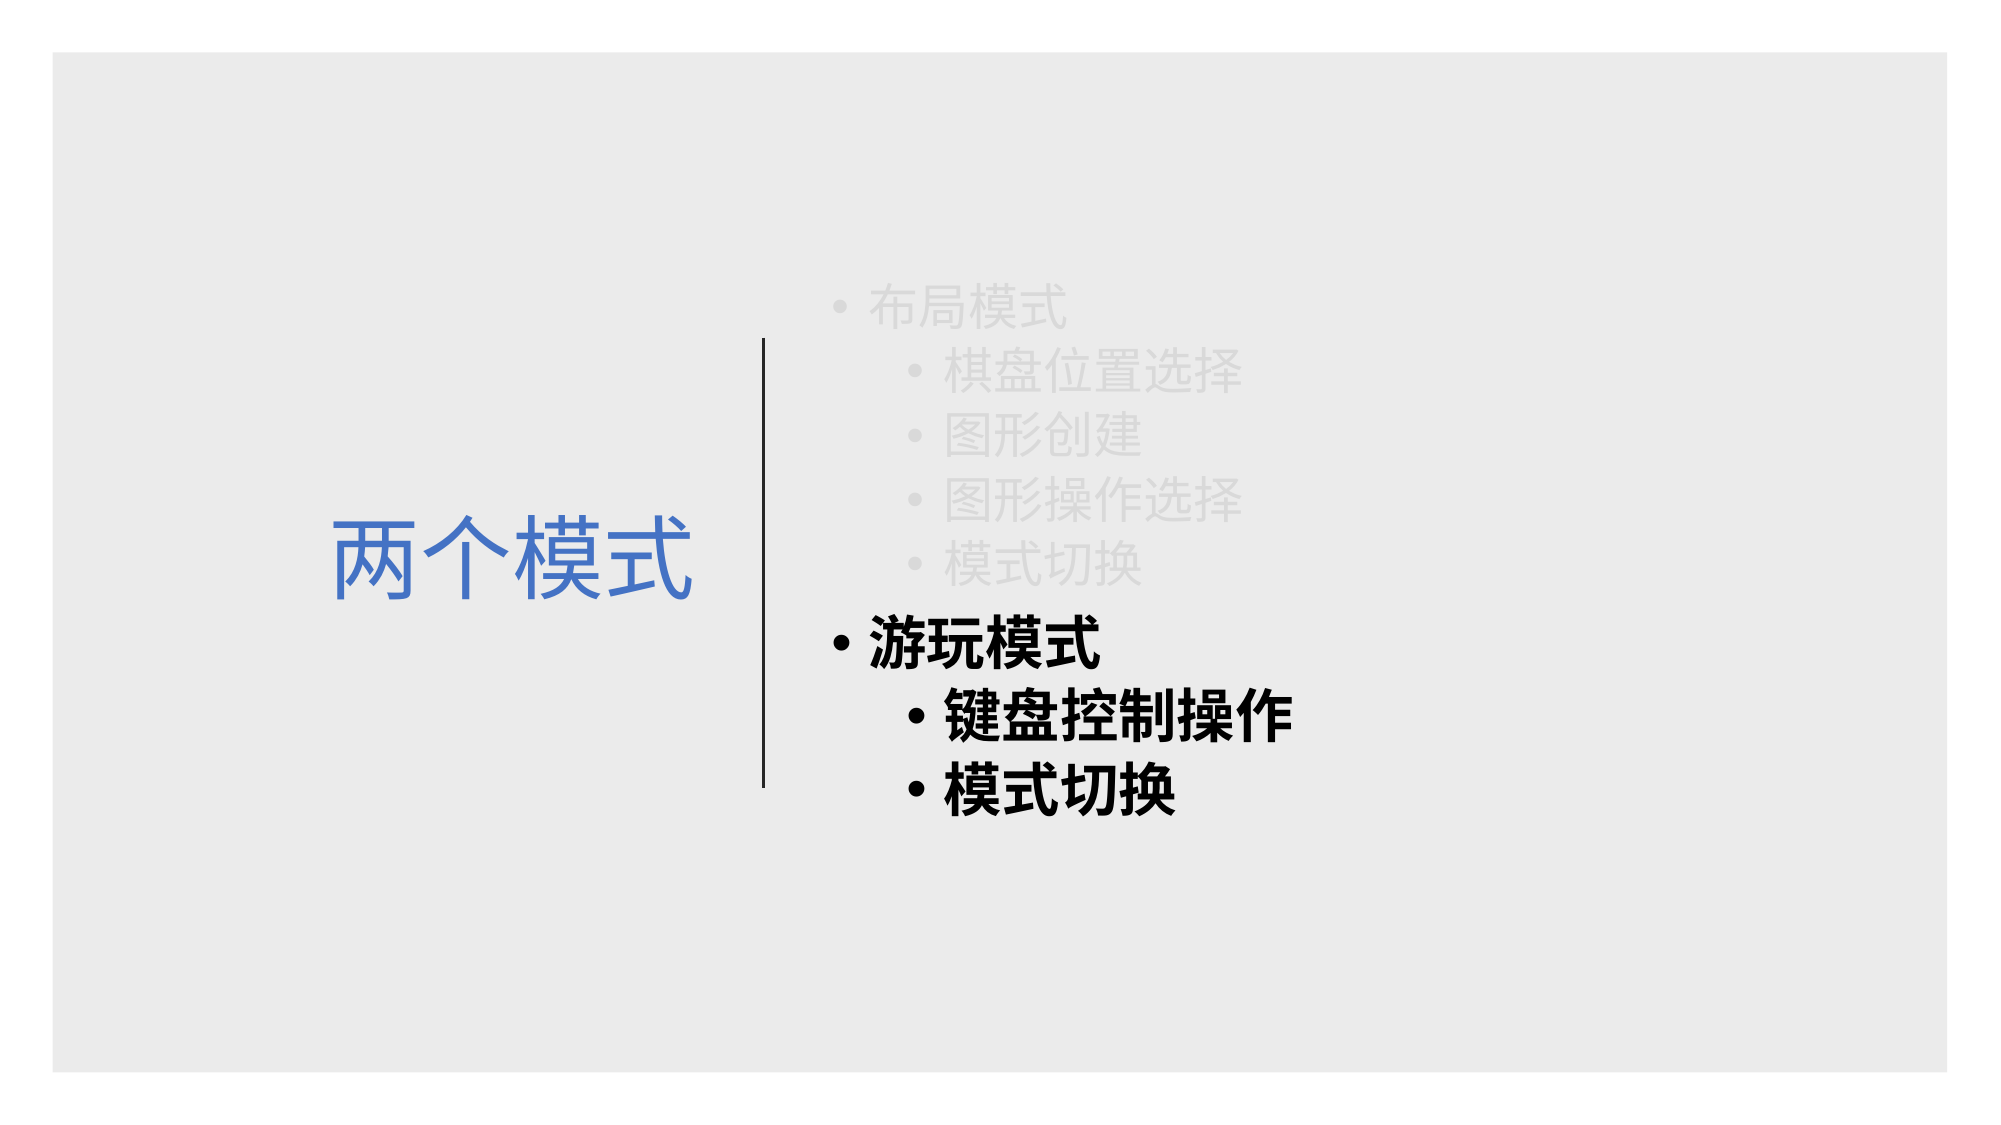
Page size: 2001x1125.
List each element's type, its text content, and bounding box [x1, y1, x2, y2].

text_box [52, 51, 1948, 1073]
title 两个模式 [137, 158, 711, 967]
list 布局模式 棋盘位置选择 图形创建 图形操作选择 模式切换 游玩模式 键盘控制操作 模式切换 [816, 222, 1863, 1032]
